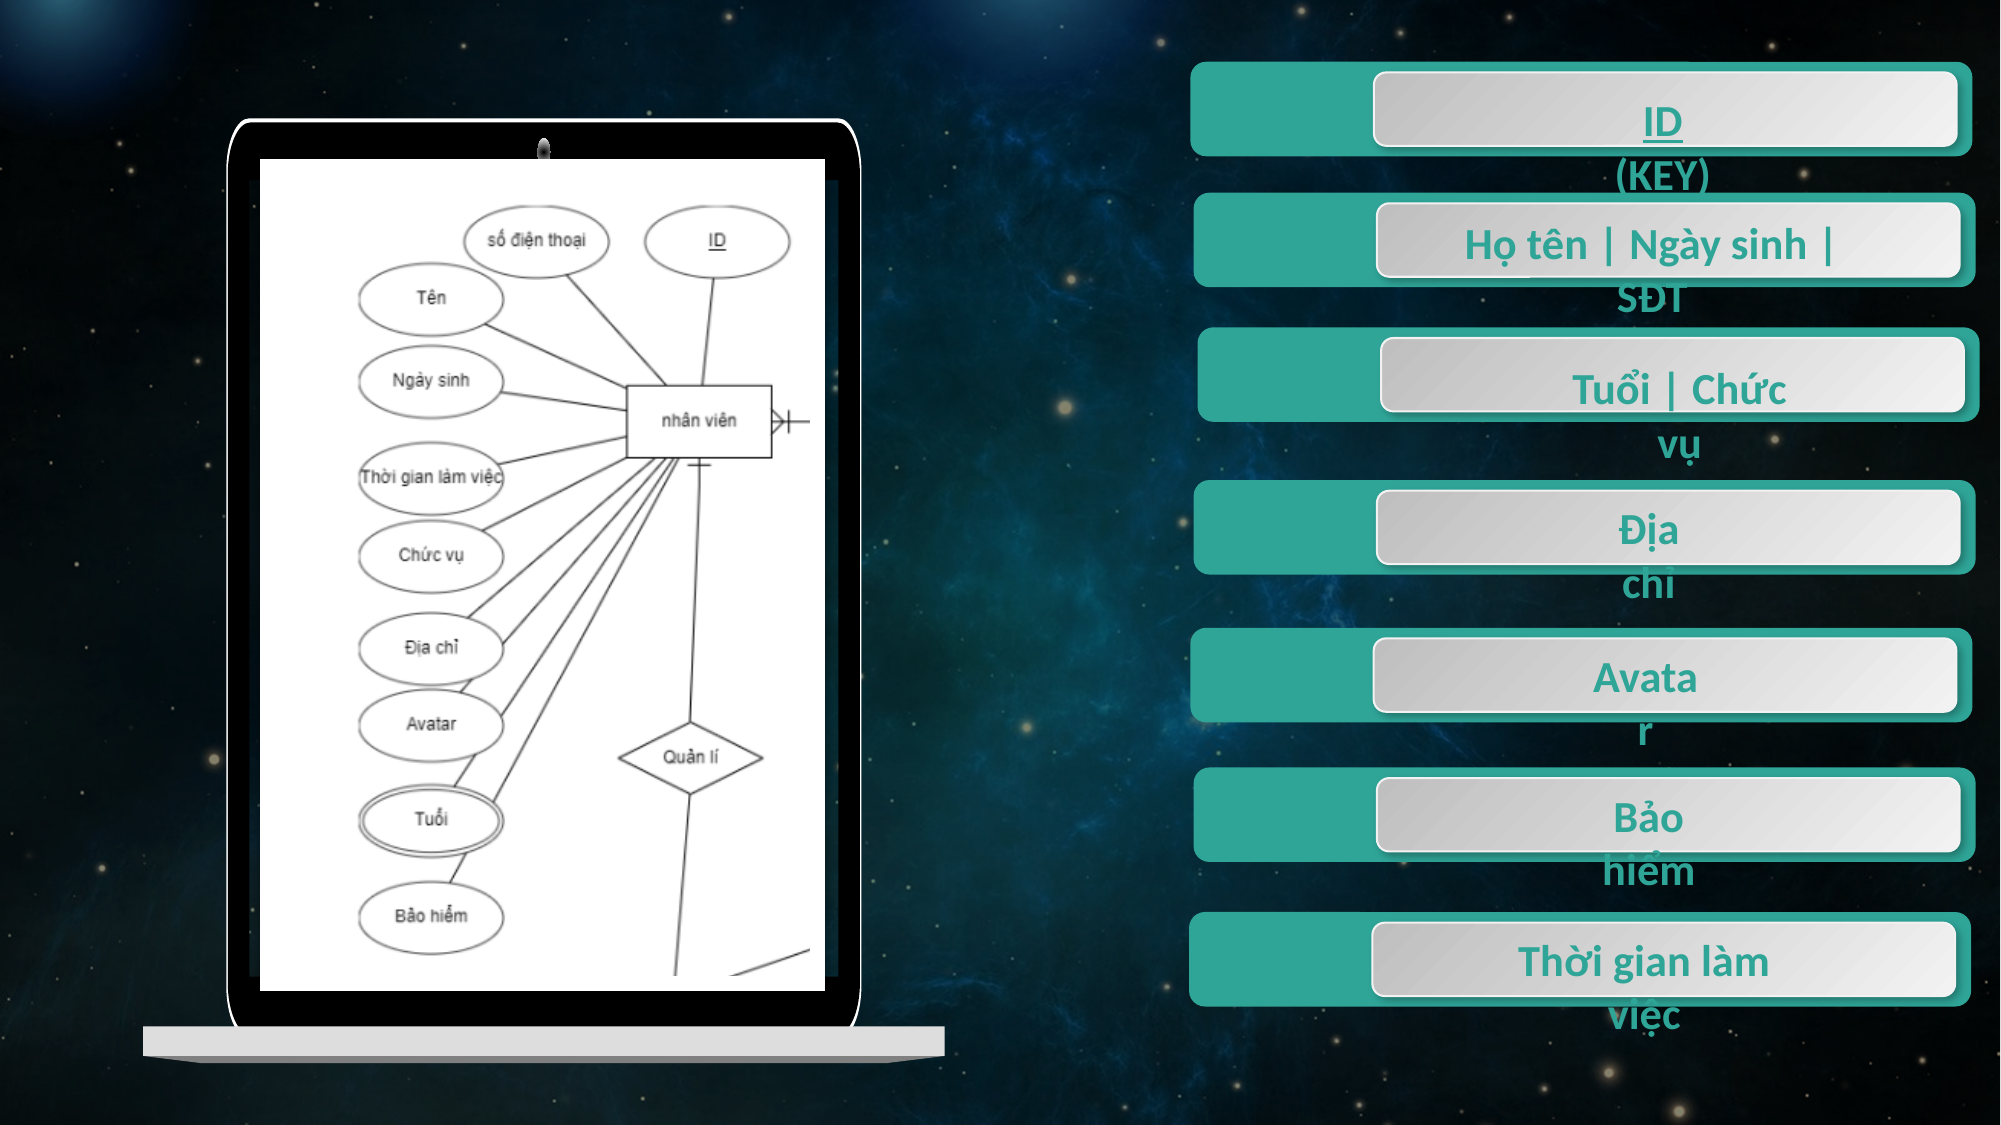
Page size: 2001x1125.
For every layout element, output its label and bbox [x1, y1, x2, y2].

text_box [1190, 627, 1973, 723]
text_box [1197, 327, 1980, 422]
text_box [1193, 192, 1976, 288]
text_box [1193, 767, 1976, 862]
text_box [1190, 61, 1973, 157]
text_box [1189, 912, 1972, 1007]
text_box [1193, 480, 1976, 575]
picture [0, 0, 2001, 1125]
text_box [142, 118, 945, 1064]
